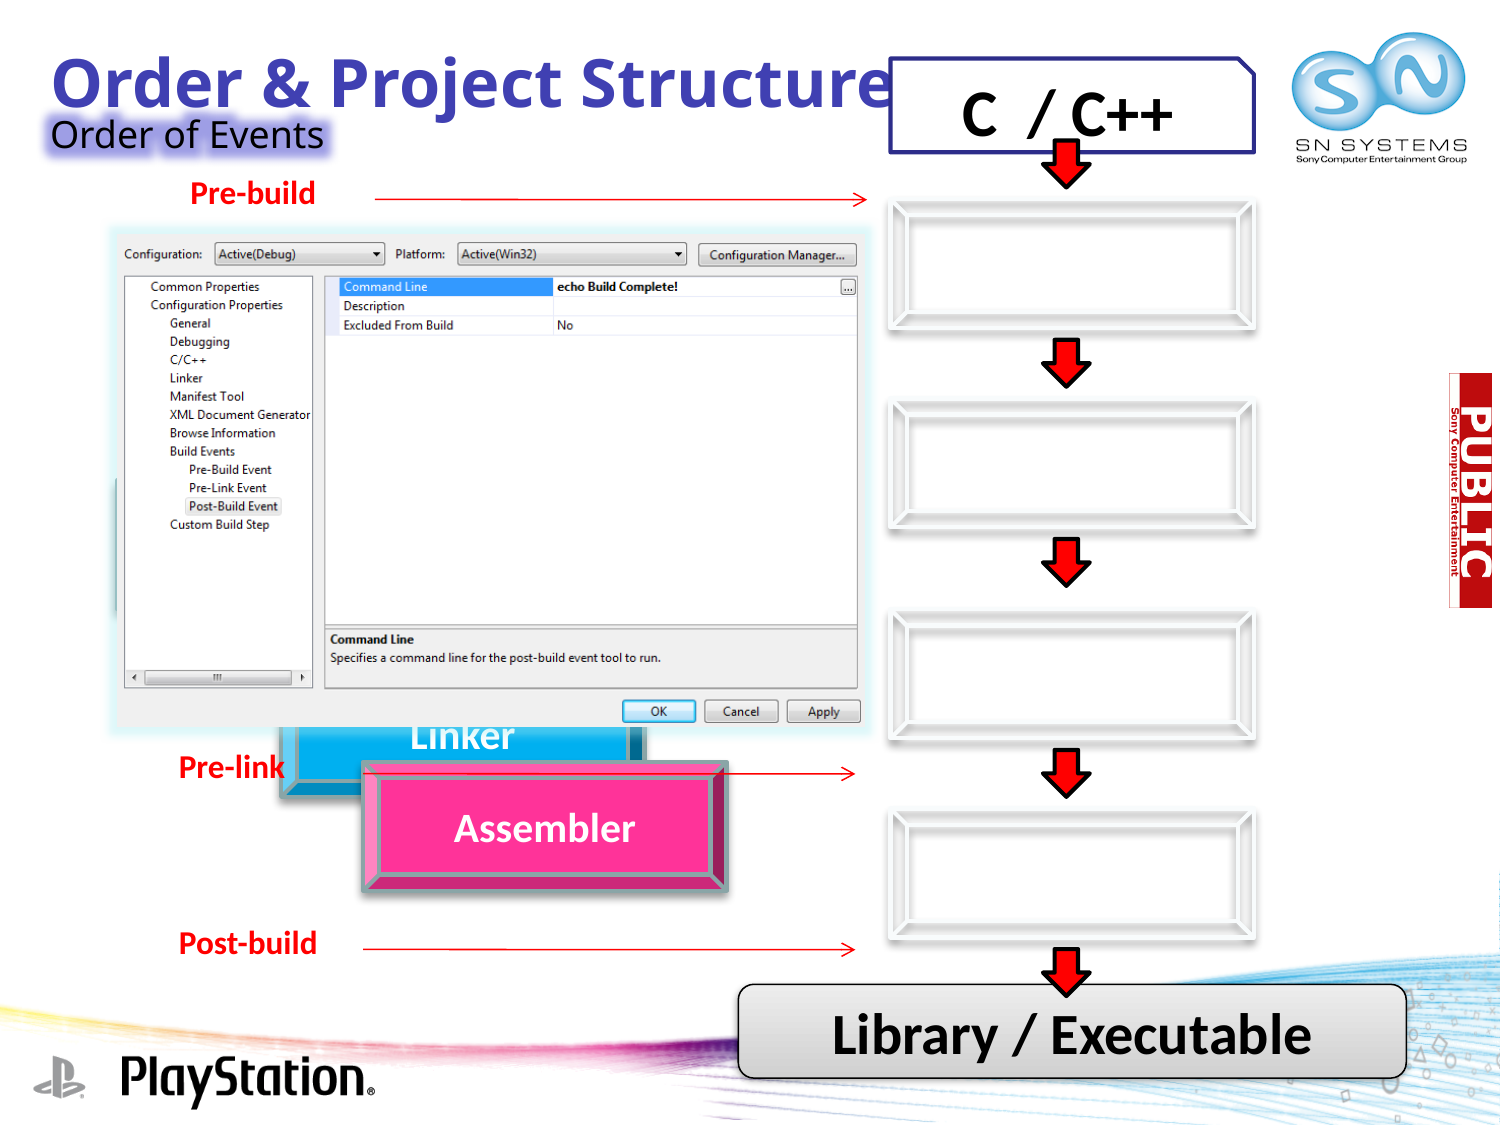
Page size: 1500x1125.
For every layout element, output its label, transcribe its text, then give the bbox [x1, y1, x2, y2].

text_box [175, 163, 868, 220]
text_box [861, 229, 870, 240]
text_box Pre-compiled Headers [111, 228, 181, 234]
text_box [890, 198, 1255, 387]
text_box Order & Project Structure [35, 33, 1172, 128]
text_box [890, 808, 1255, 997]
text_box Library / Executable [737, 983, 1408, 1079]
picture [0, 0, 1500, 1125]
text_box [163, 737, 856, 794]
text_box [163, 913, 856, 970]
text_box [1040, 138, 1092, 190]
text_box C / C++ [888, 56, 1256, 155]
text_box Order of Events [35, 103, 868, 164]
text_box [890, 609, 1255, 798]
text_box Assembler [361, 802, 729, 893]
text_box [890, 398, 1255, 587]
